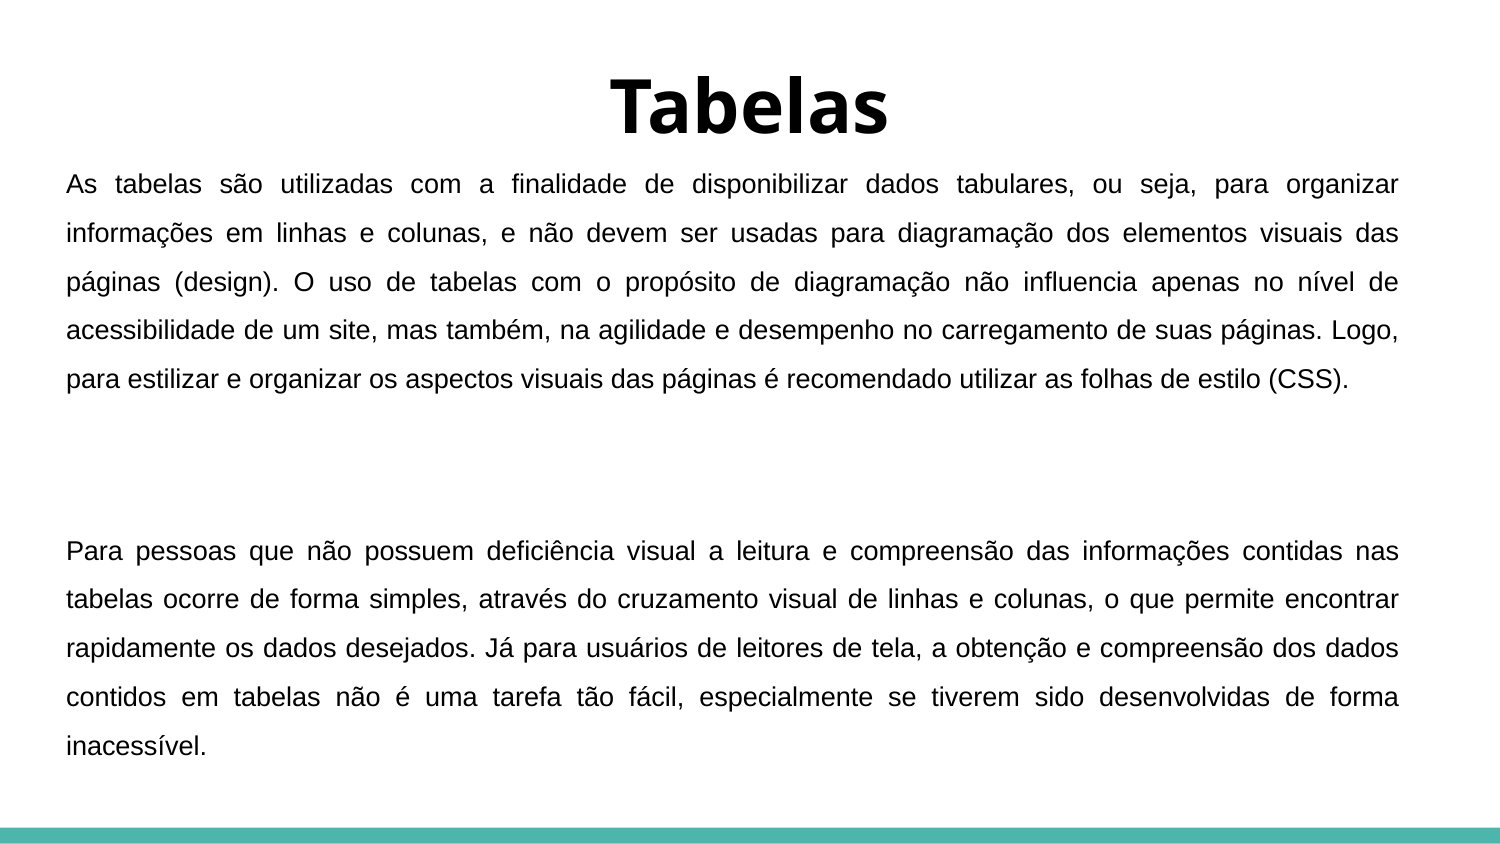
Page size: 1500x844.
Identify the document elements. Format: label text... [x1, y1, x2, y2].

title Tabelas [51, 43, 1449, 118]
list As tabelas são utilizadas com a finalidade de disponibilizar dados tabulares, ou seja, para organizar informações em linhas e colunas, e não devem ser usadas para diagramação dos elementos visuais das páginas (design). O uso de tabelas com o propósito de diagramação não influencia apenas no nível de acessibilidade de um site, mas também, na agilidade e desempenho no carregamento de suas páginas. Logo, para estilizar e organizar os aspectos visuais das páginas é recomendado utilizar as folhas de estilo (CSS). Para pessoas que não possuem deficiência visual a leitura e compreensão das informações contidas nas tabelas ocorre de forma simples, através do cruzamento visual de linhas e colunas, o que permite encontrar rapidamente os dados desejados. Já para usuários de leitores de tela, a obtenção e compreensão dos dados contidos em tabelas não é uma tarefa tão fácil, especialmente se tiverem sido desenvolvidas de forma inacessível. [51, 135, 1449, 806]
